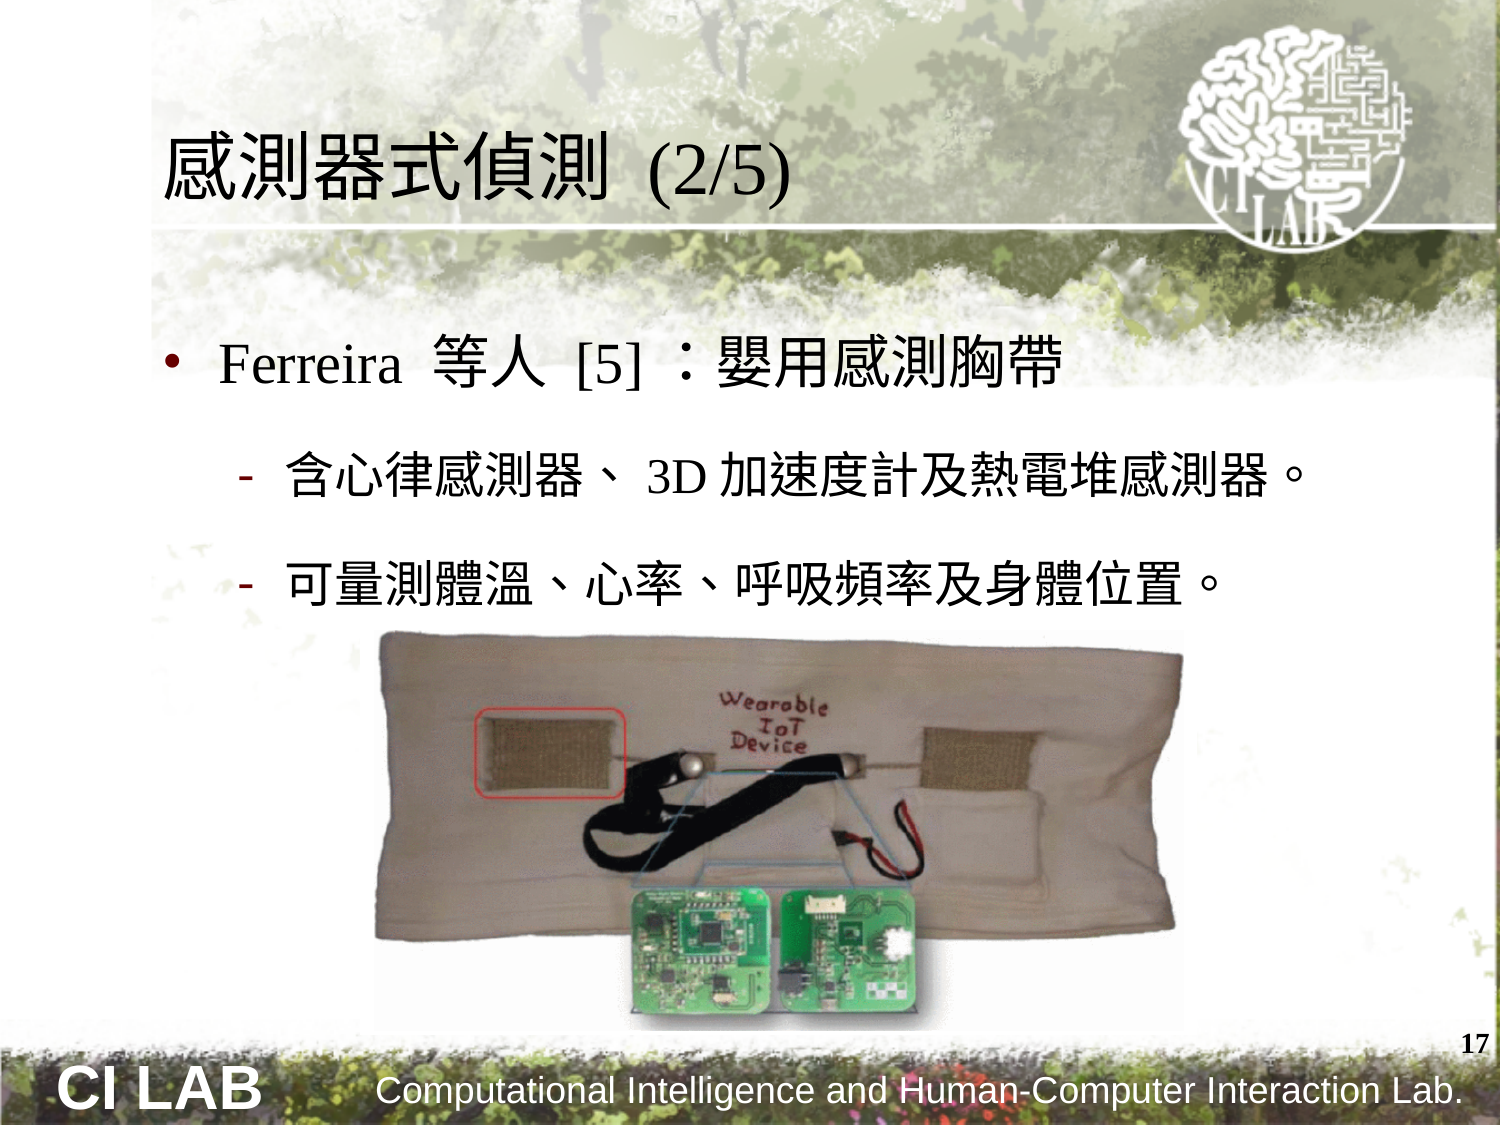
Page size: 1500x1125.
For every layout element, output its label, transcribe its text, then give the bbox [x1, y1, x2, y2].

text_box Ferreira 等人 [5]：嬰用感測胸帶 含心律感測器、3D加速度計及熱電堆感測器。 可量測體溫、心率、呼吸頻率及身體位置。 [147, 304, 1410, 961]
title 感測器式偵測 (2/5) [147, 31, 1448, 219]
picture [0, 0, 1500, 1125]
slide_number 17 [1426, 985, 1500, 1067]
